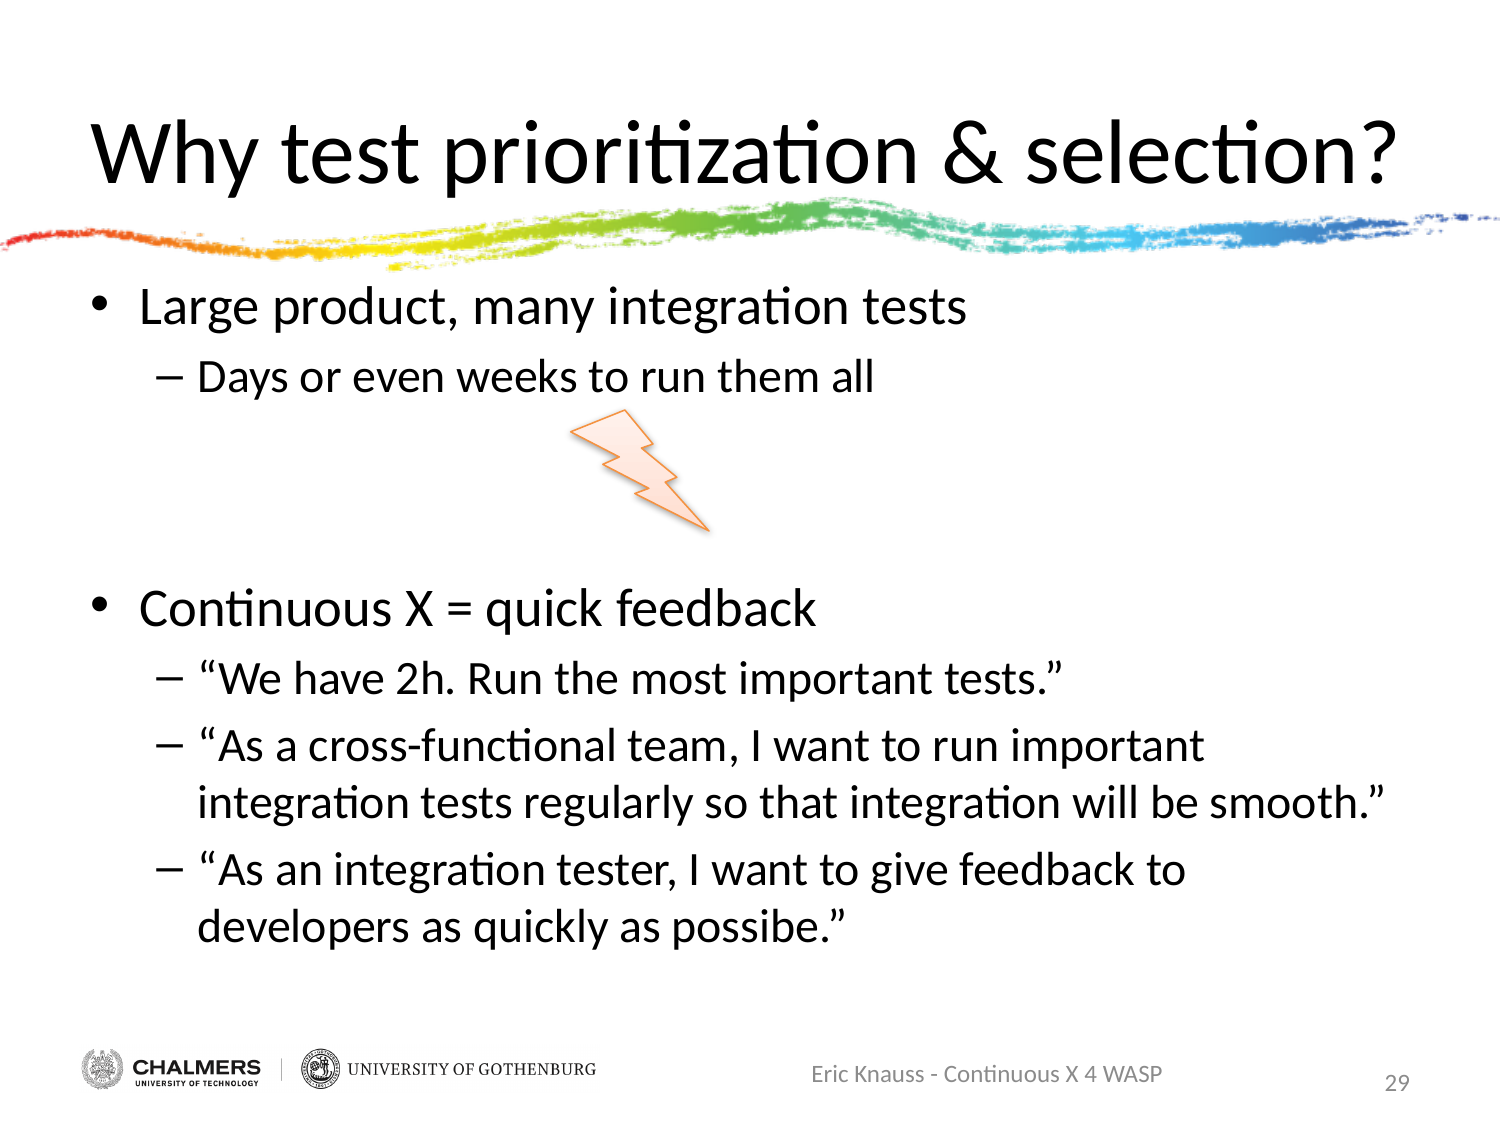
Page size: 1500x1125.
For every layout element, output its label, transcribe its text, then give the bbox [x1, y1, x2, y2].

title Why test prioritization & selection? [75, 76, 1425, 218]
text_box [569, 409, 710, 532]
slide_number 29 [1252, 1063, 1425, 1101]
footer Eric Knauss - Continuous X 4 WASP [750, 1042, 1225, 1103]
list Large product, many integration tests Days or even weeks to run them all Continuous X = quick feedback “We have 2h. Run the most important tests.” “As a cross-functional team, I want to run important integration tests regularly so that integration will be smooth.” “As an integration tester, I want to give feedback to developers as quickly as possibe.” [75, 262, 1425, 1005]
picture [0, 162, 1500, 292]
picture [79, 1044, 600, 1093]
